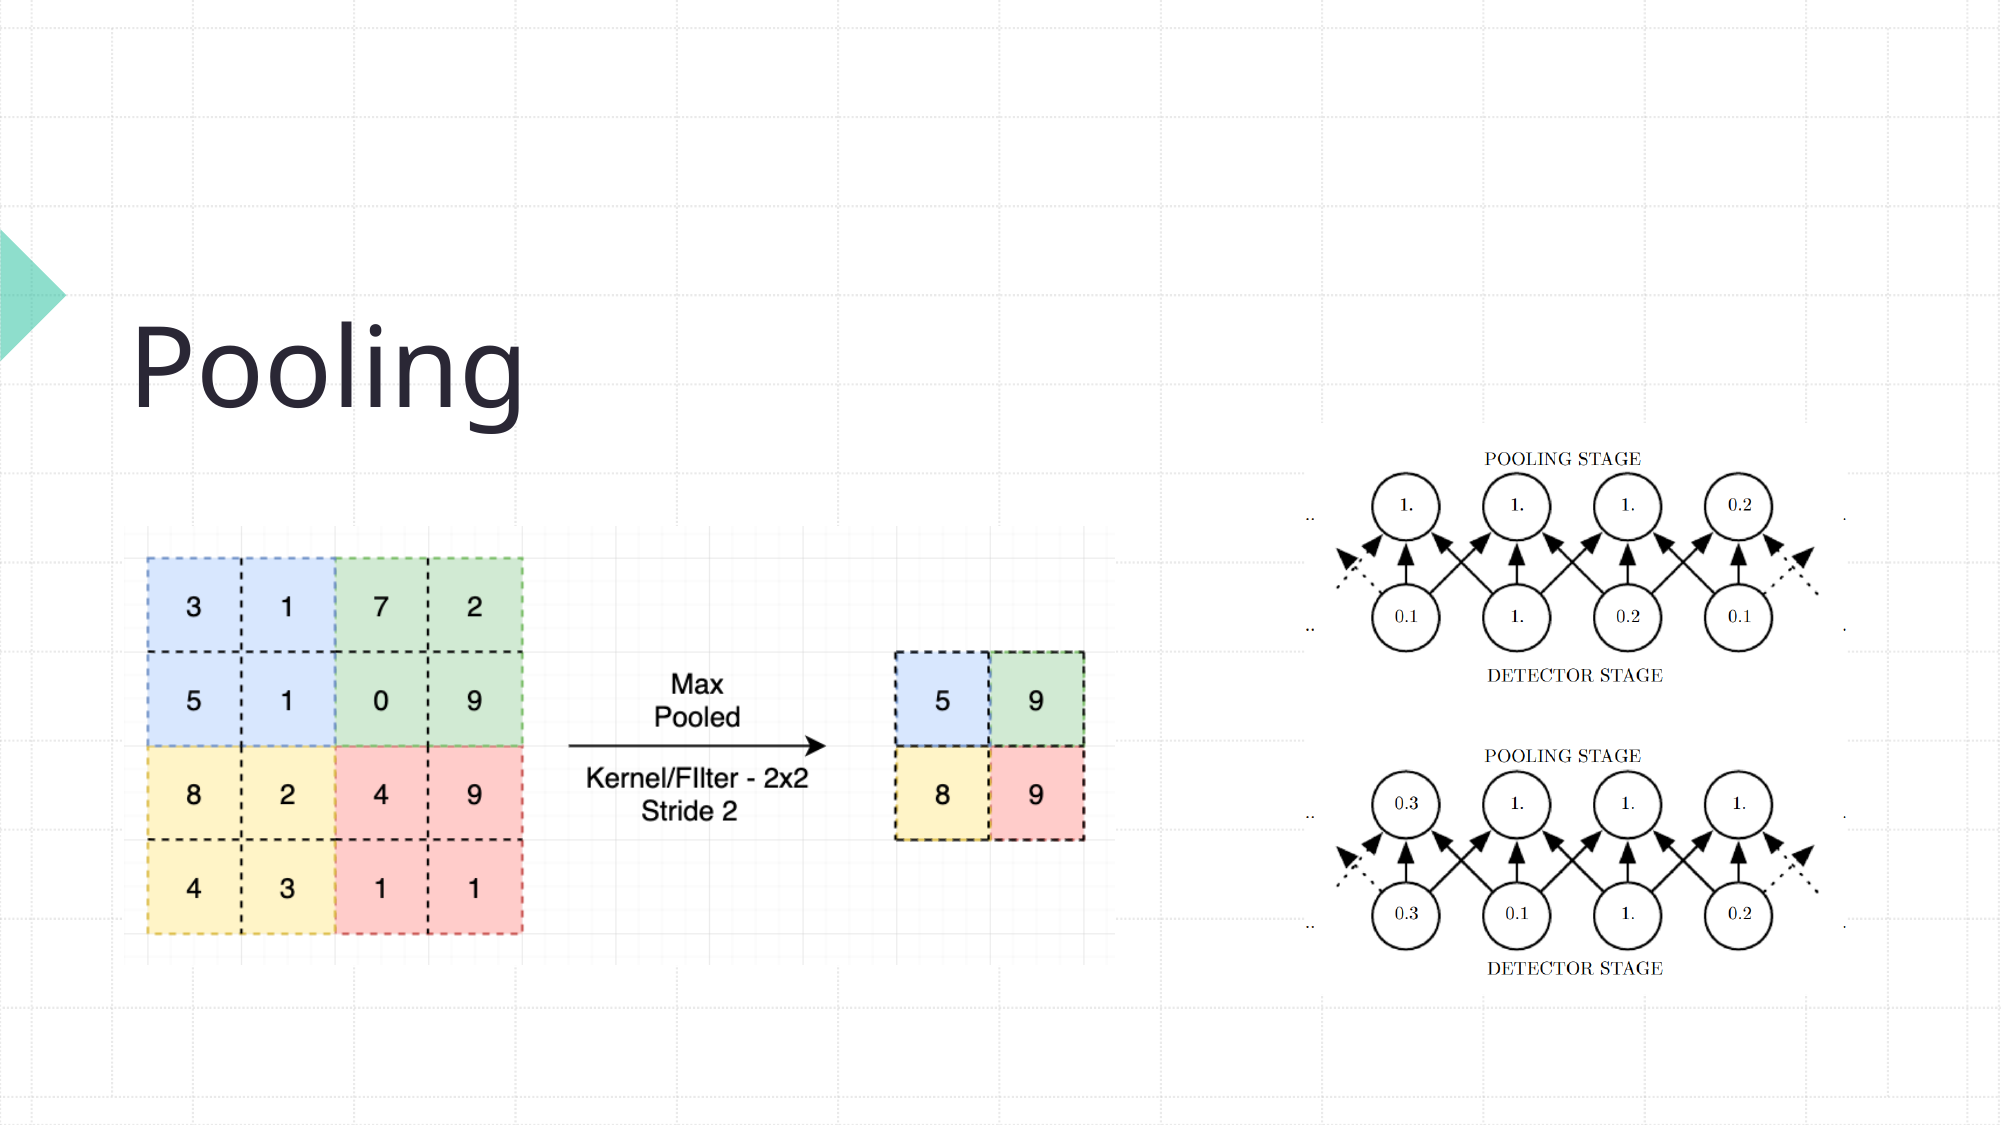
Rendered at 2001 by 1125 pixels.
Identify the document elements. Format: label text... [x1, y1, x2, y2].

title Pooling [113, 118, 988, 438]
picture [1306, 423, 1847, 994]
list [124, 526, 1115, 965]
